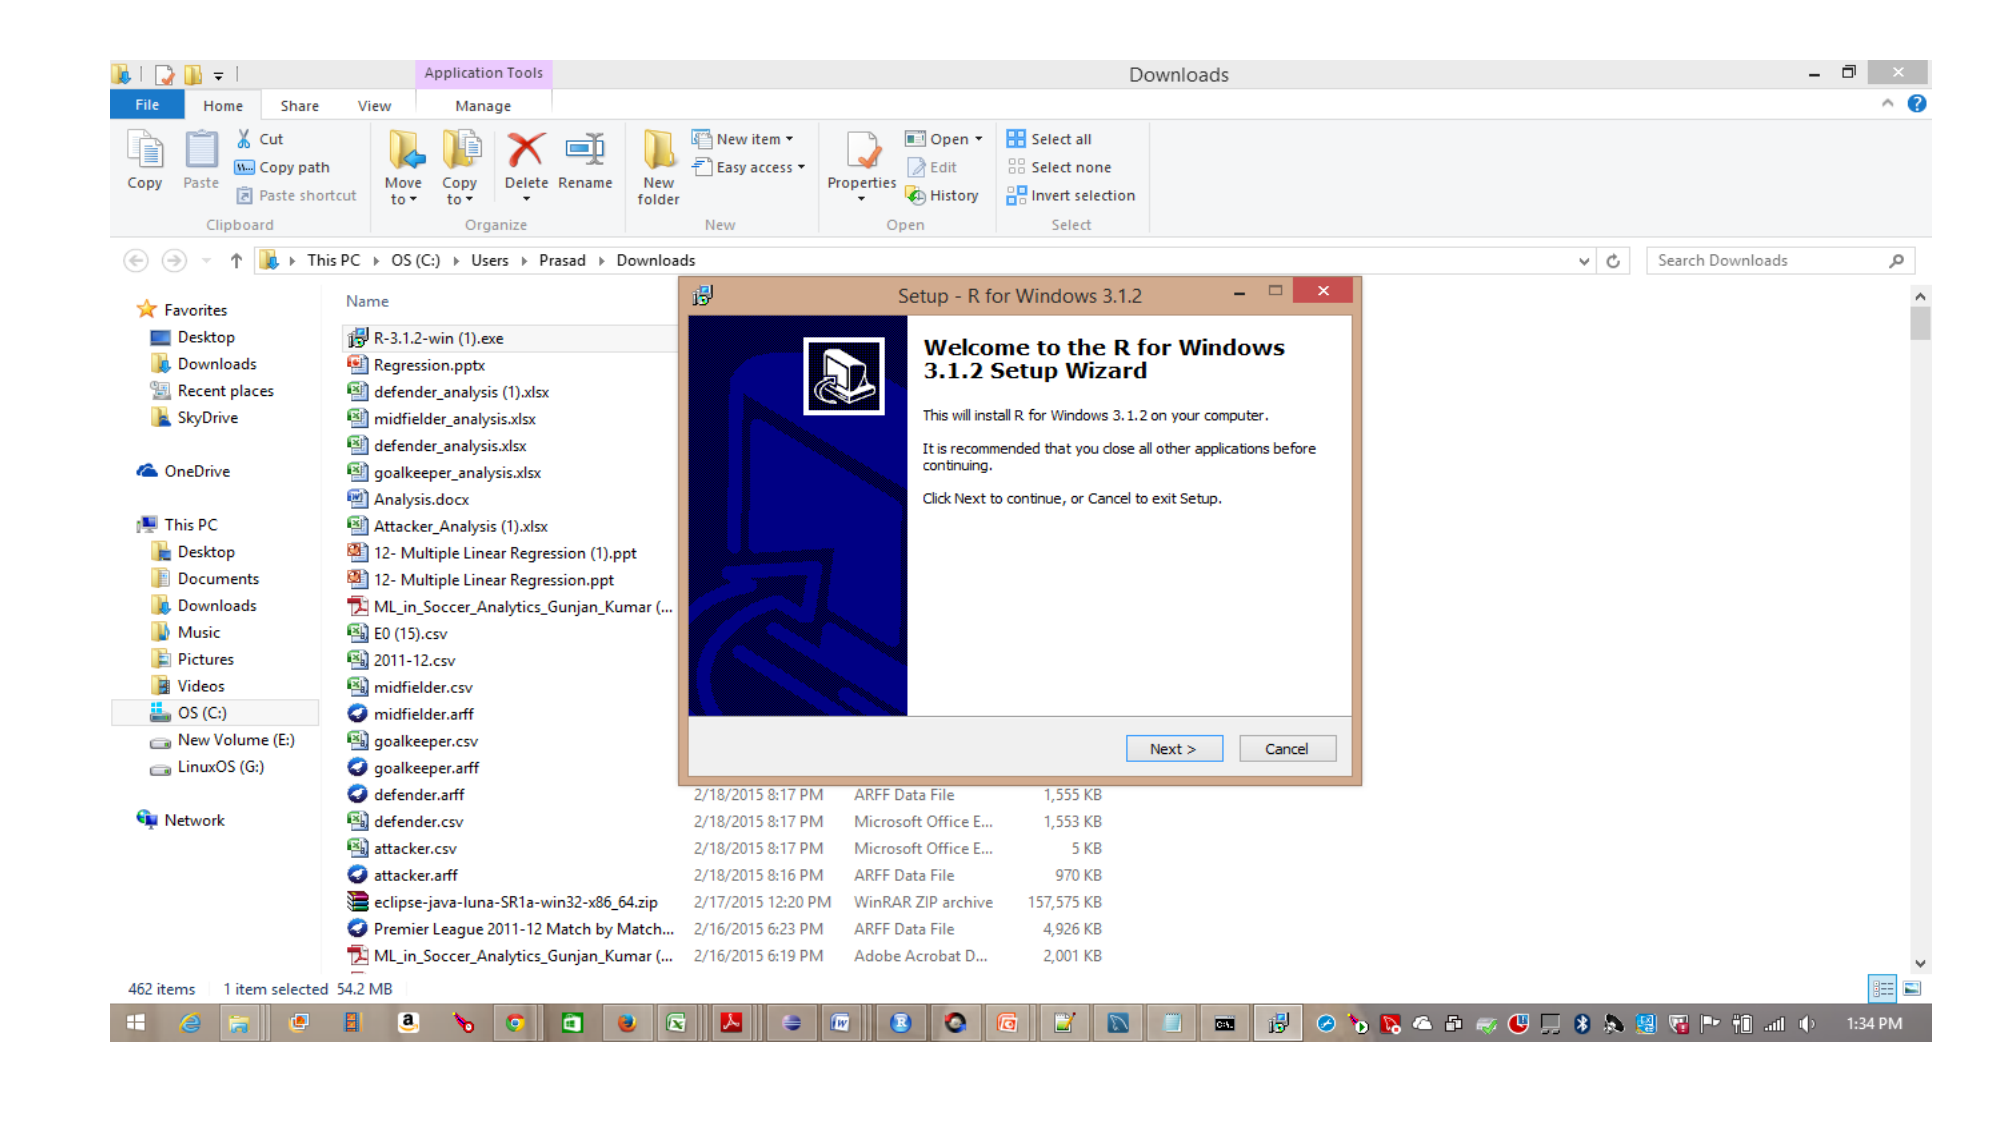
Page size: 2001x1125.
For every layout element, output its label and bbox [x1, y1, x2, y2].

list [110, 60, 1932, 1042]
